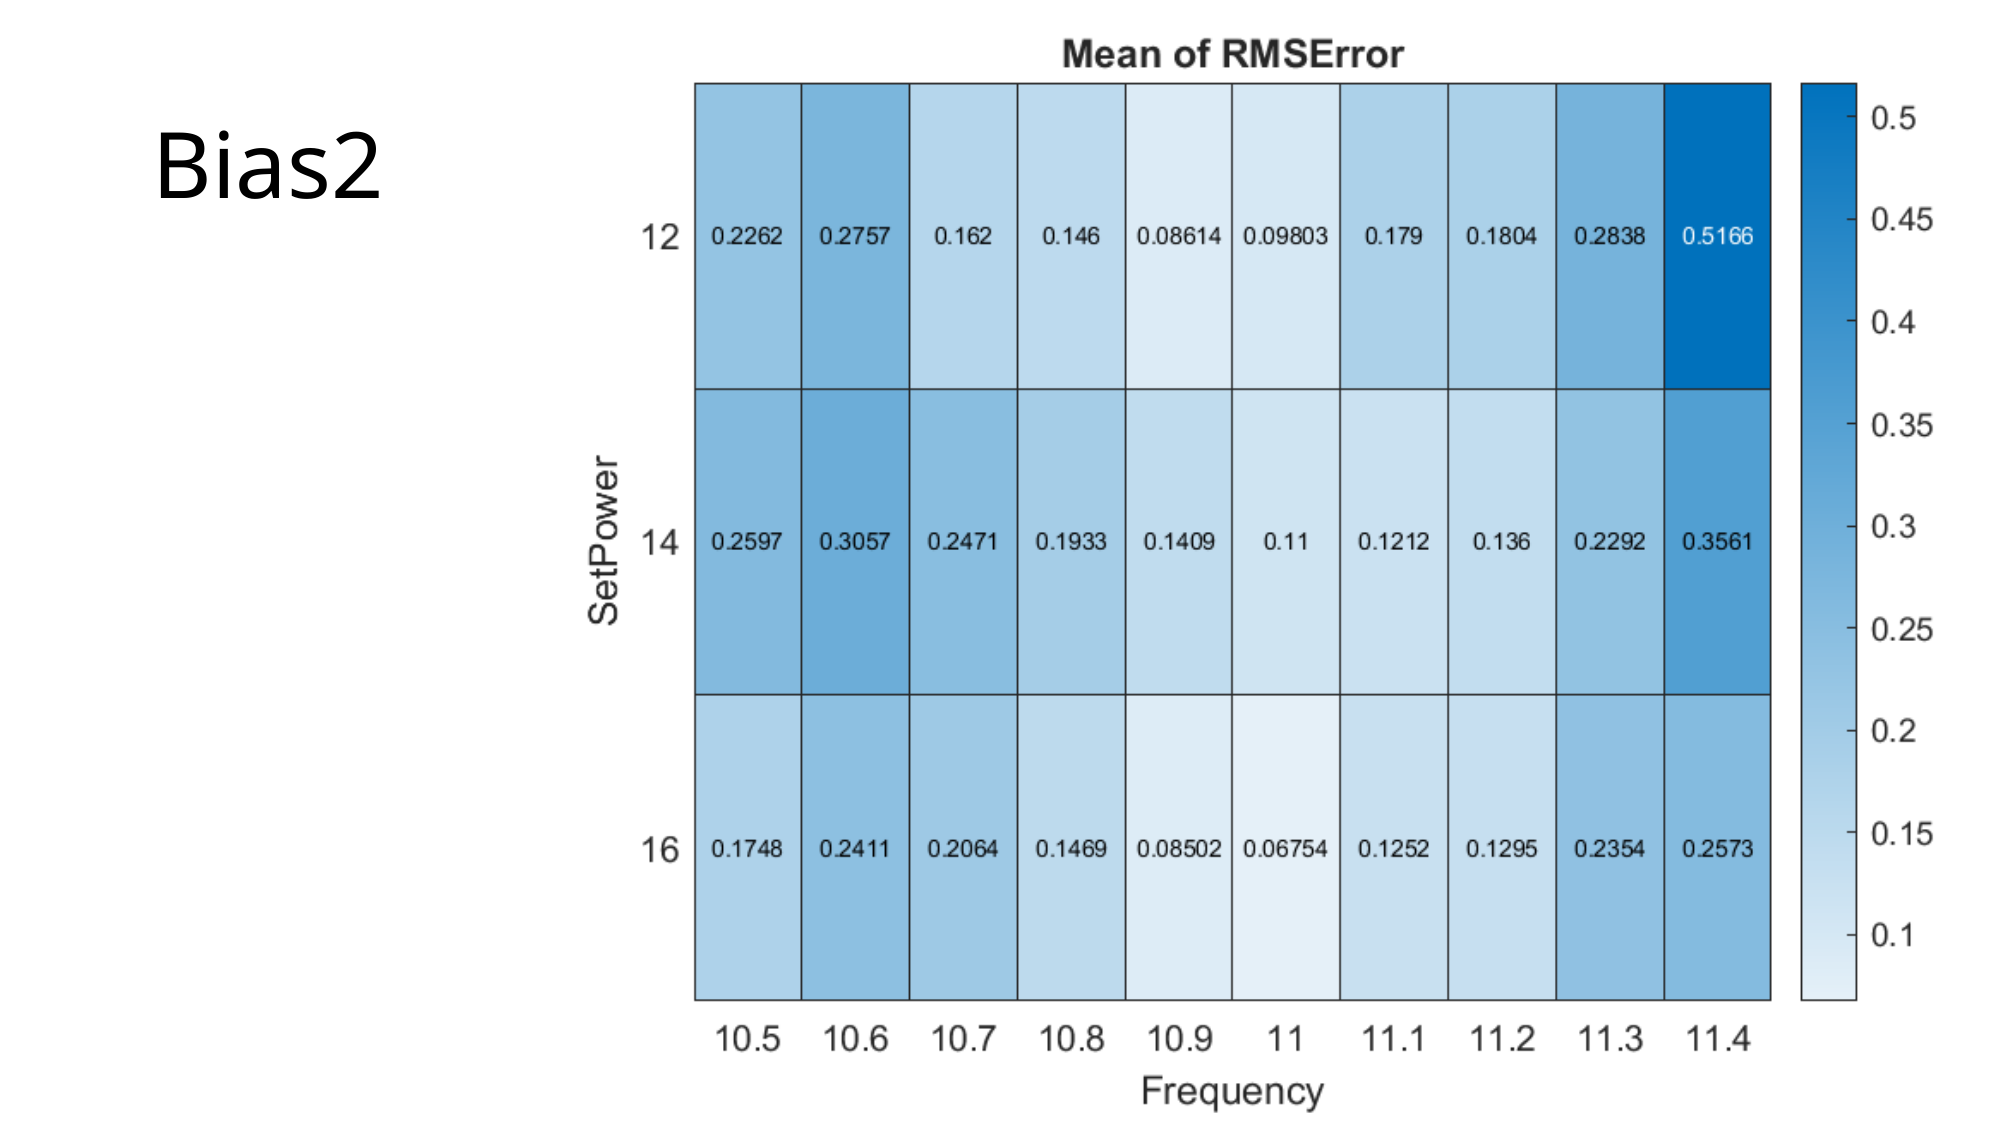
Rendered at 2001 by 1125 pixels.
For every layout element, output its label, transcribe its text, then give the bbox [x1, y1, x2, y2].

title Bias2 [137, 59, 499, 278]
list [499, 0, 2000, 1125]
